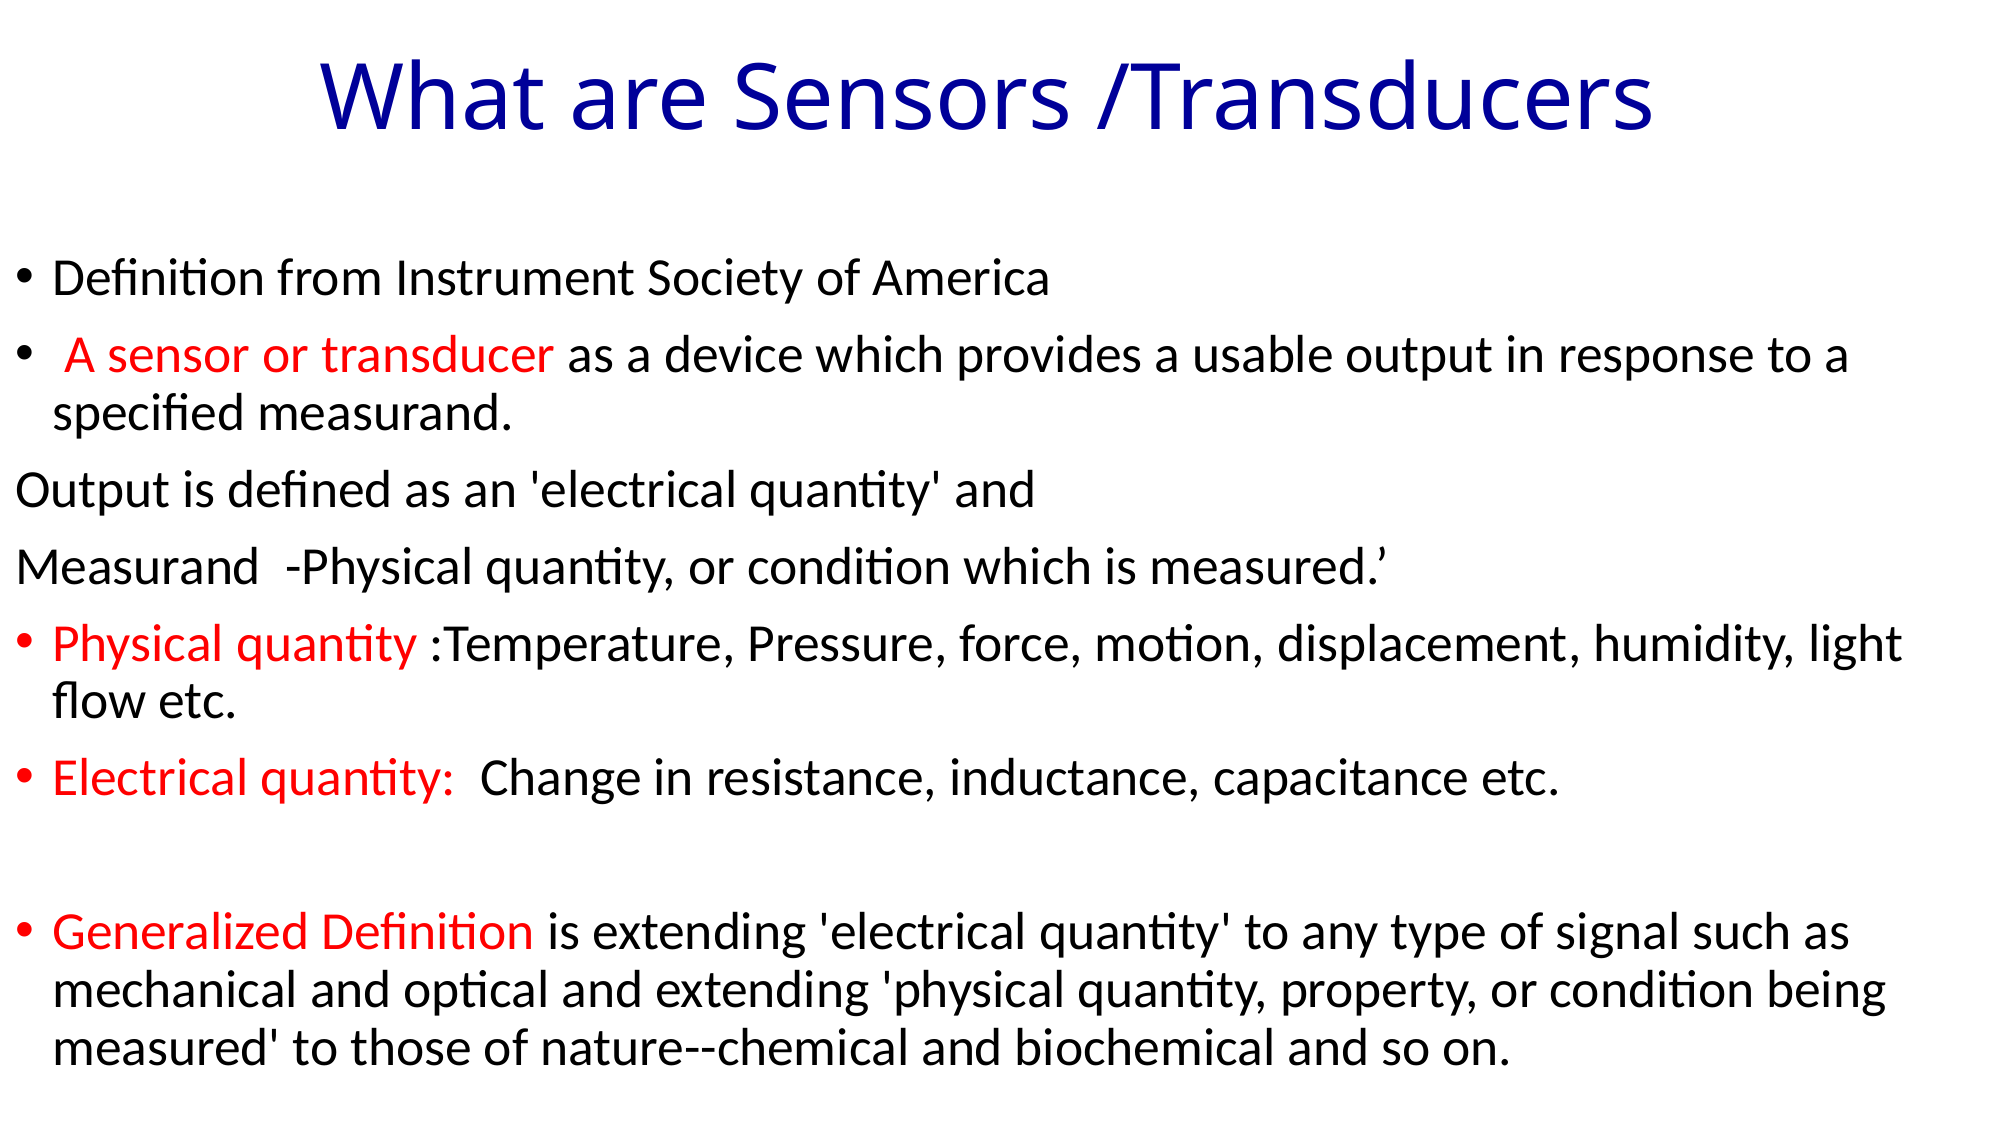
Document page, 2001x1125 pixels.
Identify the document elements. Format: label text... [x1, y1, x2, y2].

list Definition from Instrument Society of America A sensor or transducer as a device which provides a usable output in response to a specified measurand. Output is defined as an 'electrical quantity' and Measurand -Physical quantity, or condition which is measured.’ Physical quantity :Temperature, Pressure, force, motion, displacement, humidity, light flow etc. Electrical quantity: Change in resistance, inductance, capacitance etc. Generalized Definition is extending 'electrical quantity' to any type of signal such as mechanical and optical and extending 'physical quantity, property, or condition being measured' to those of nature--chemical and biochemical and so on. [0, 241, 1966, 1087]
title What are Sensors /Transducers [137, 17, 1863, 183]
